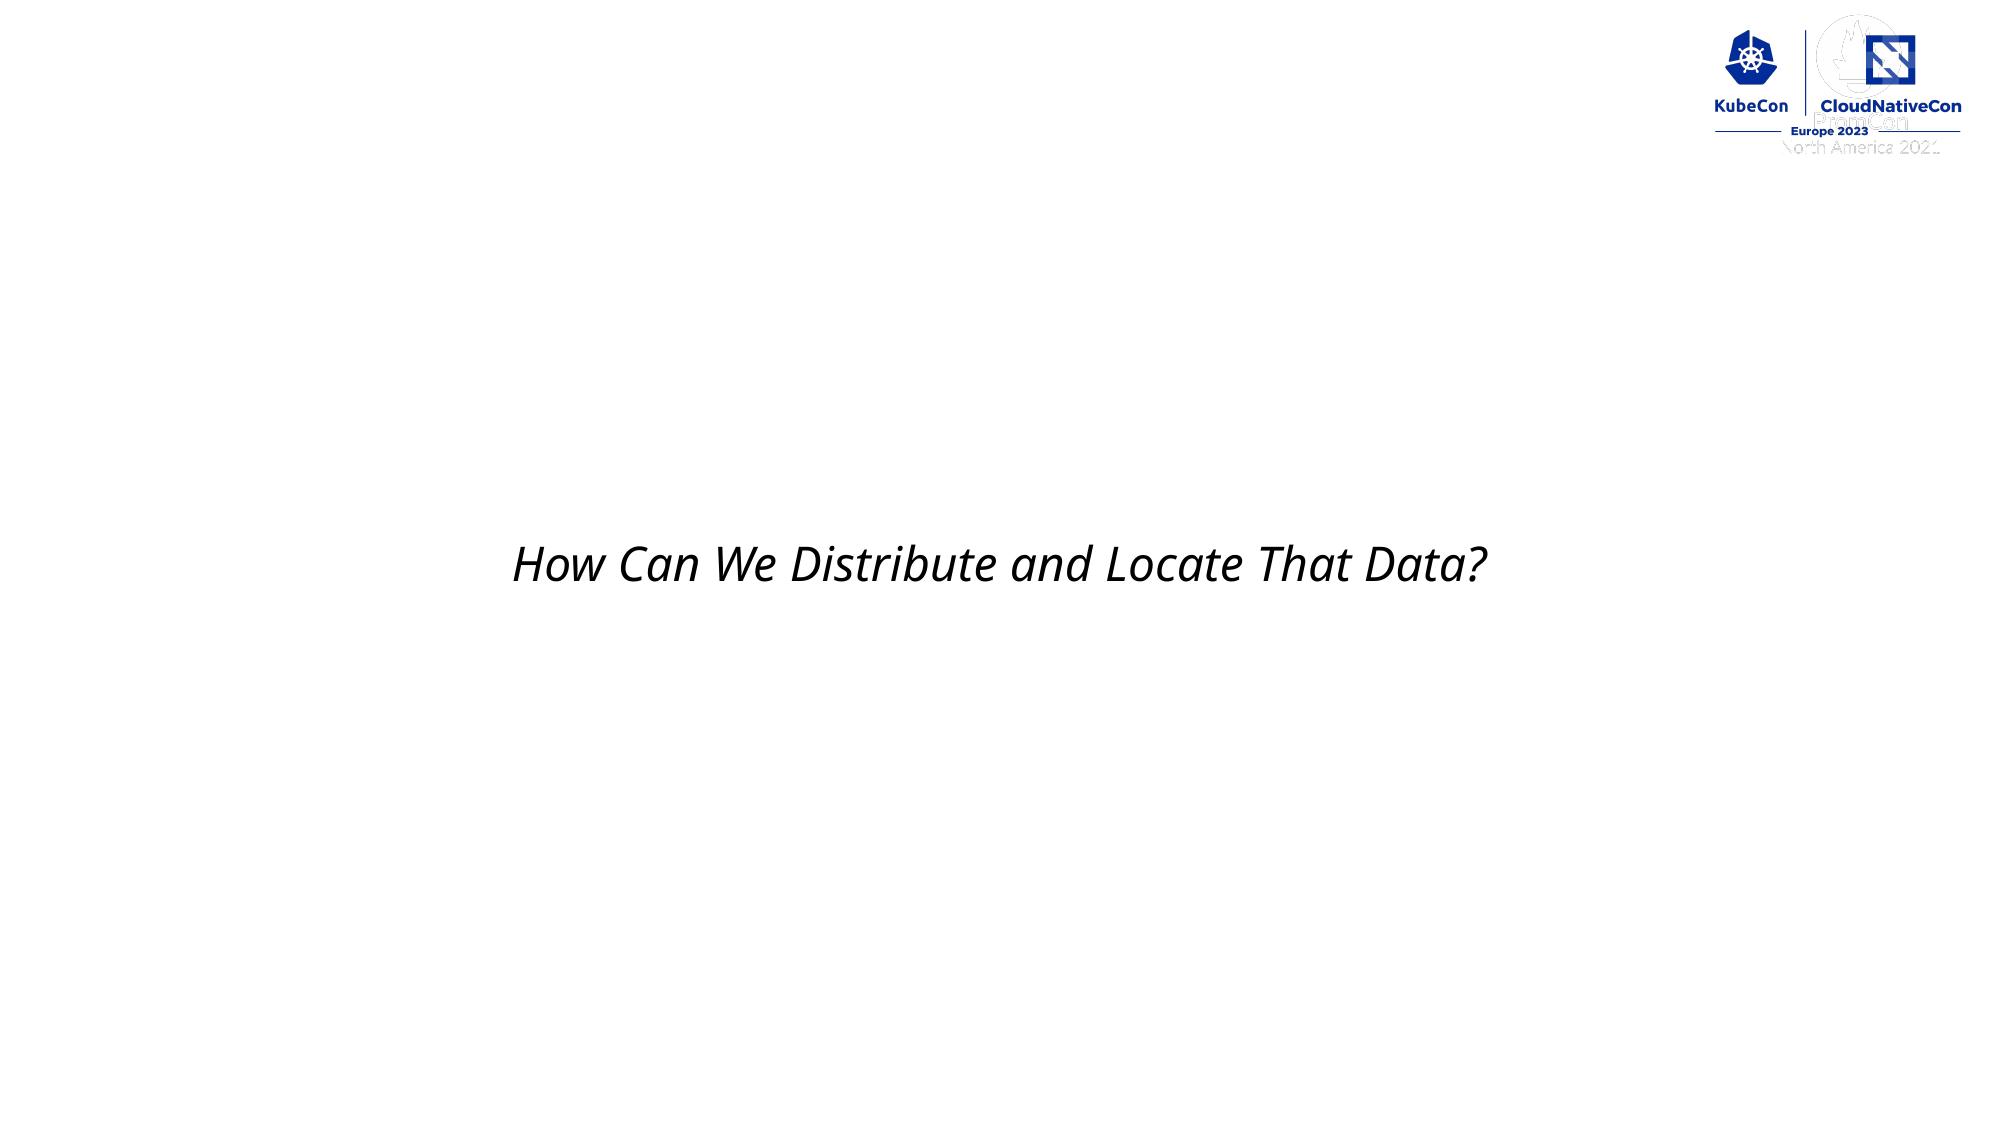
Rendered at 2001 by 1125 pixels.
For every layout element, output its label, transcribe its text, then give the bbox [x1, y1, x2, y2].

picture [1711, 11, 1966, 157]
text_box How Can We Distribute and Locate That Data? [50, 533, 1950, 591]
